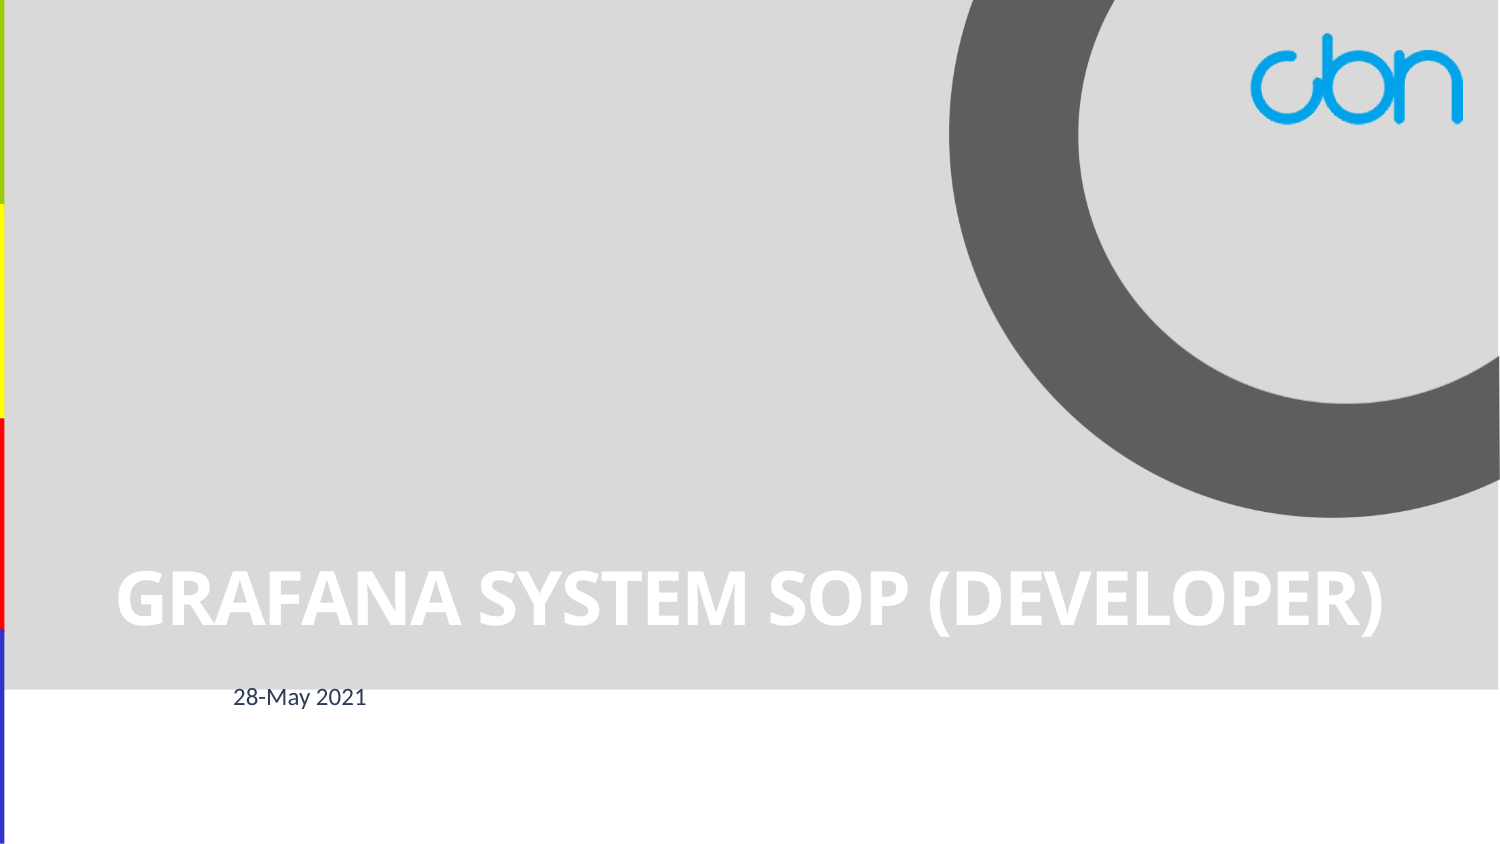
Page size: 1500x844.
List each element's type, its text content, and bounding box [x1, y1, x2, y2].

picture [949, 0, 1500, 518]
title Grafana system sop (developer) [50, 550, 1450, 657]
text_box 28-May 2021 [218, 672, 653, 718]
